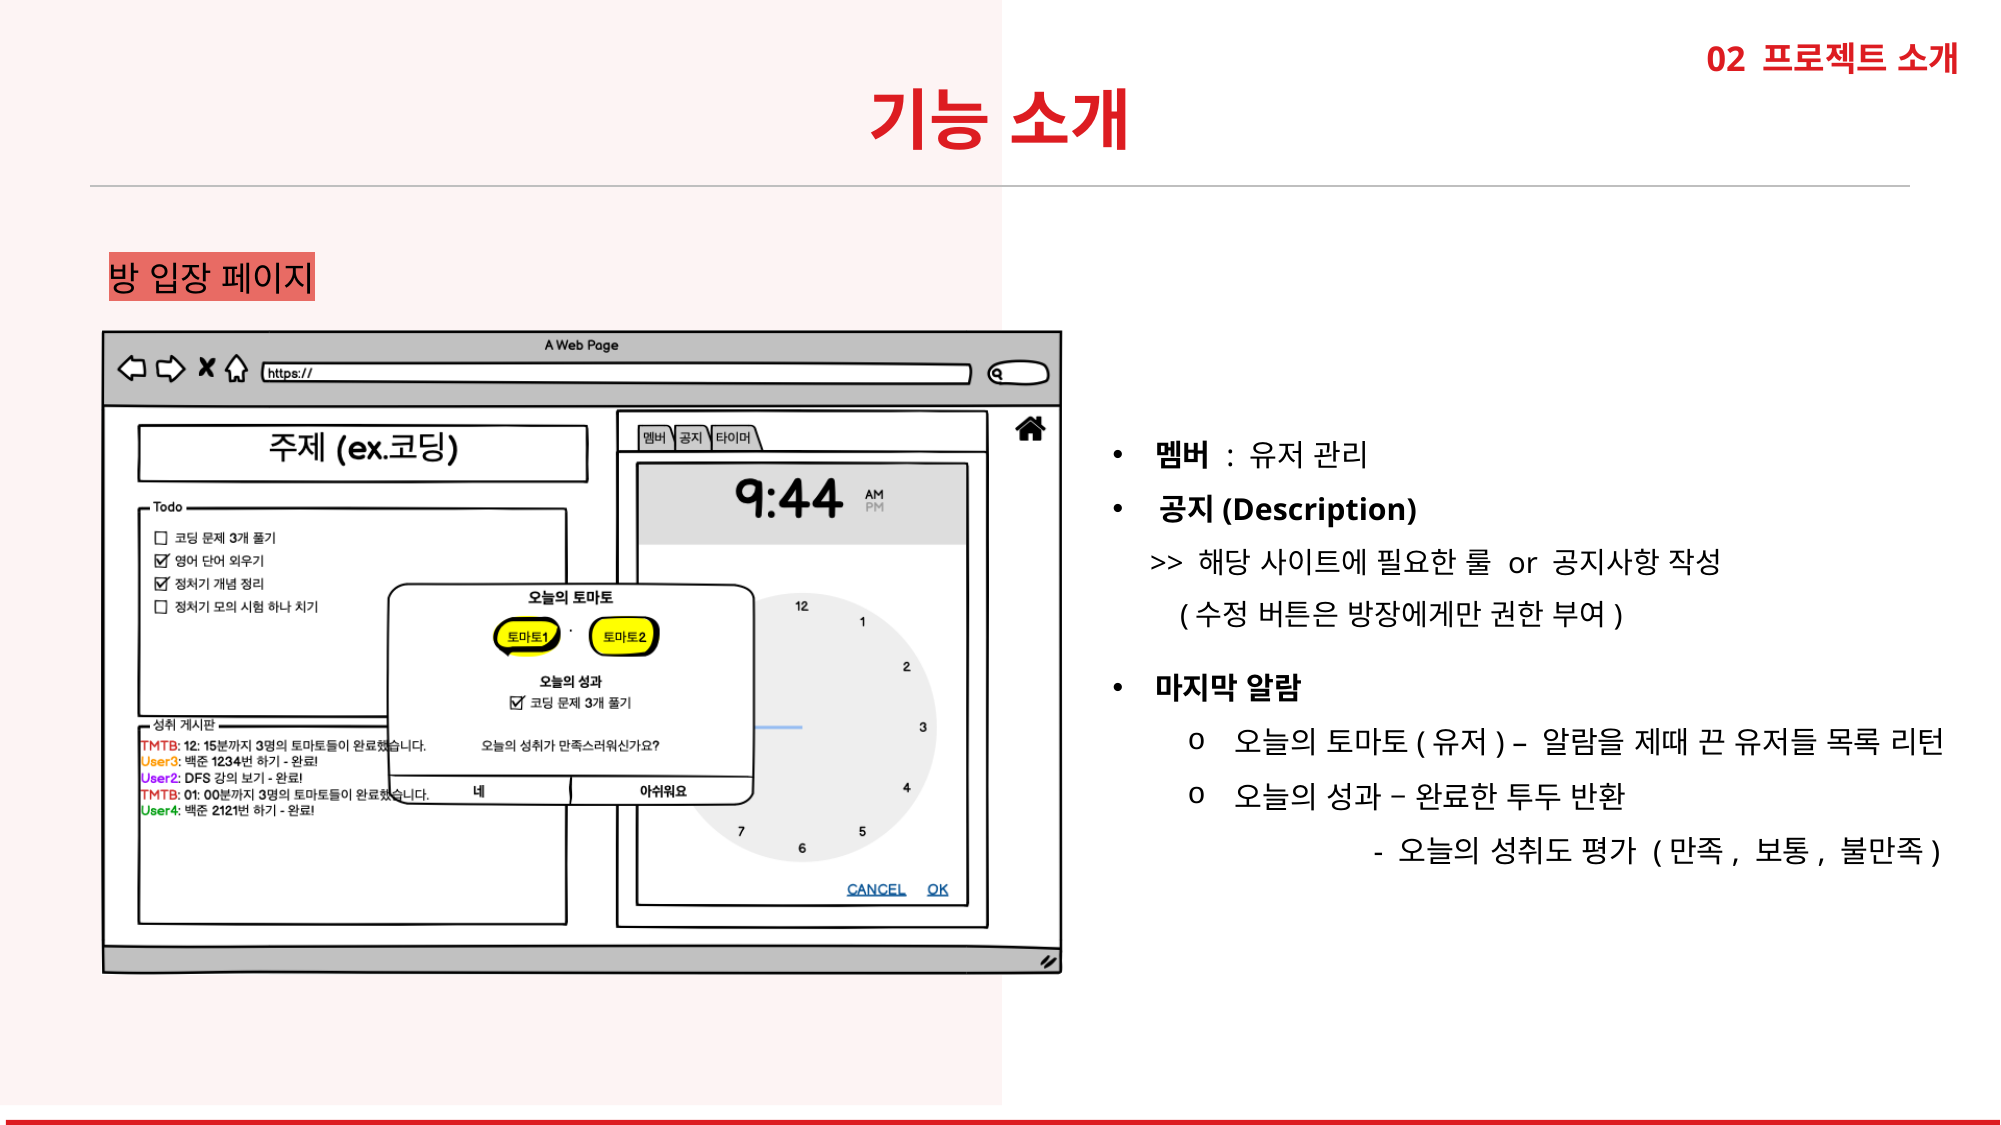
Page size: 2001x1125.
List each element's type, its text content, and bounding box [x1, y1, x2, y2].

text_box [0, 0, 1003, 1106]
text_box [5, 1119, 2000, 1125]
text_box 02 프로젝트 소개 [1691, 29, 1975, 86]
picture [101, 330, 1063, 975]
text_box 마지막 알람 오늘의 토마토(유저) – 알람을 제때 끈 유저들 목록 리턴 오늘의 성과 – 완료한 투두 반환 - 오늘의 성취도 평가 (만족, 보통, 불만족) [1097, 643, 2000, 876]
text_box 방 입장 페이지 [93, 249, 330, 306]
text_box 기능 소개 [853, 70, 1147, 166]
text_box 멤버 : 유저 관리 공지(Description) >> 해당 사이트에 필요한 룰 or 공지사항 작성 (수정 버튼은 방장에게만 권한 부여) [1097, 410, 1976, 639]
